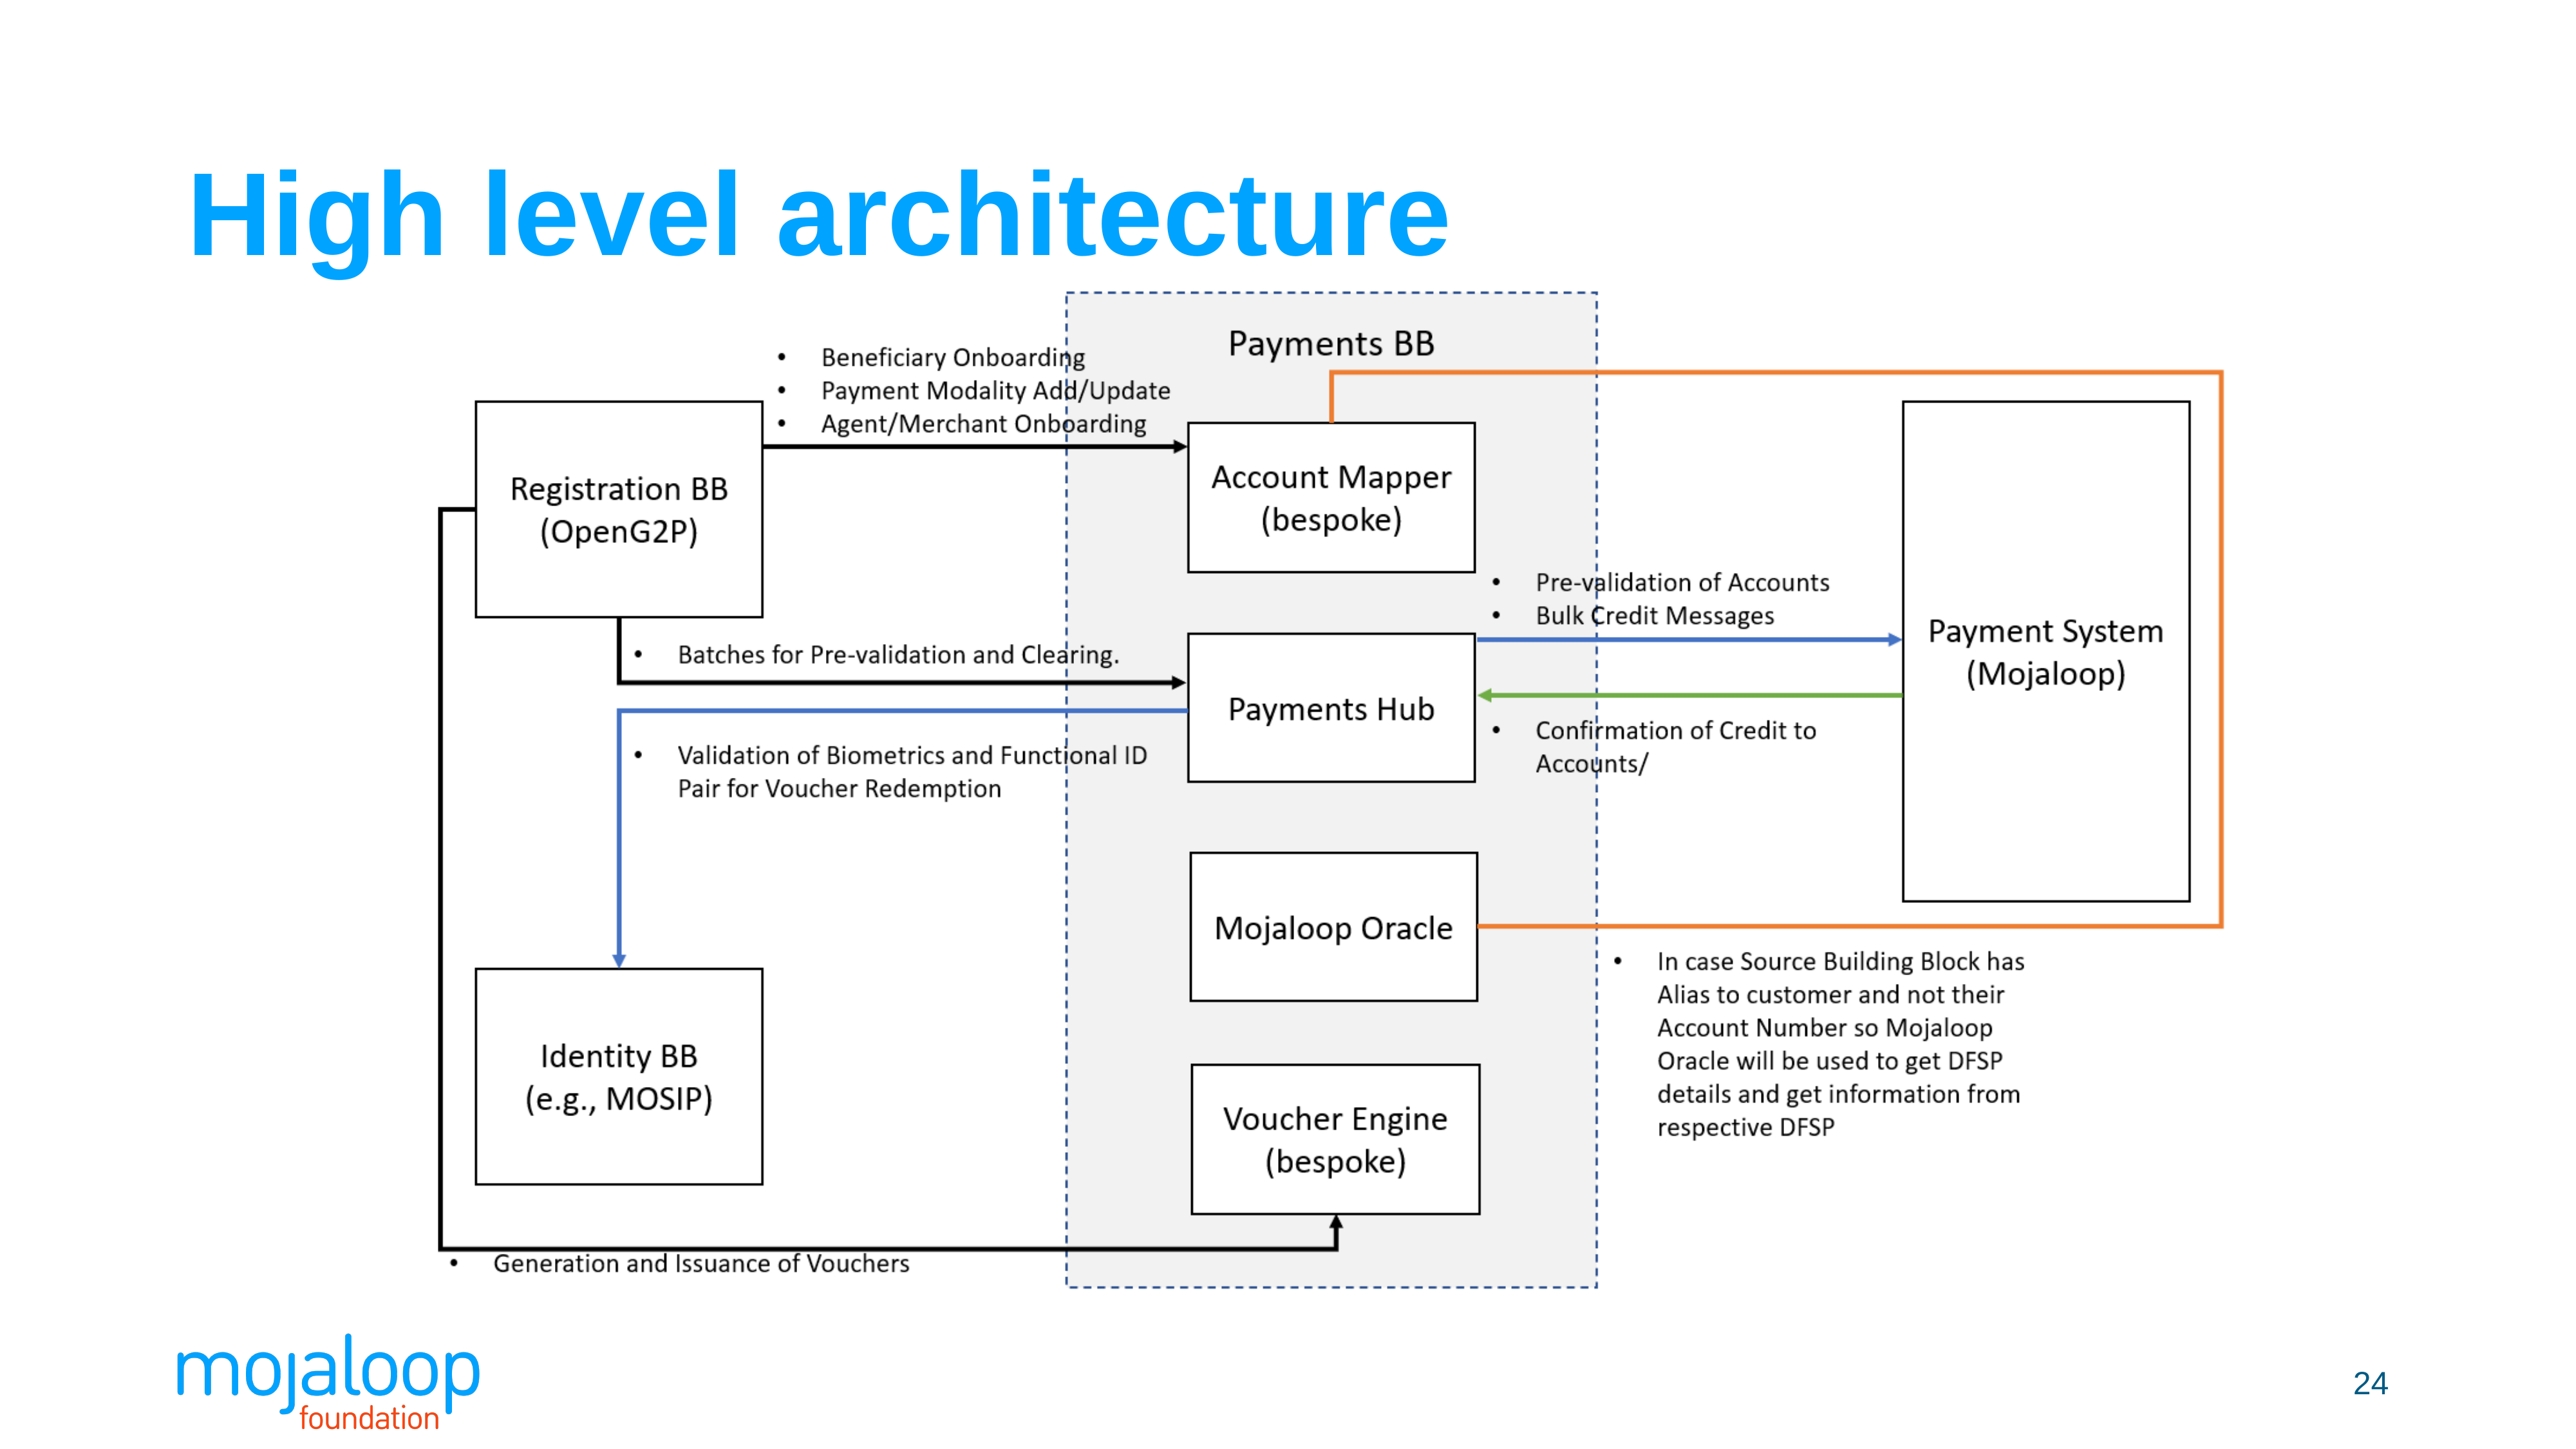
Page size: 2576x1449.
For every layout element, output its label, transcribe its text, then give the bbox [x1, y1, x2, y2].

picture [177, 278, 2273, 1430]
slide_number ‹#› [1819, 1343, 2399, 1421]
title High level architecture [177, 77, 2399, 357]
